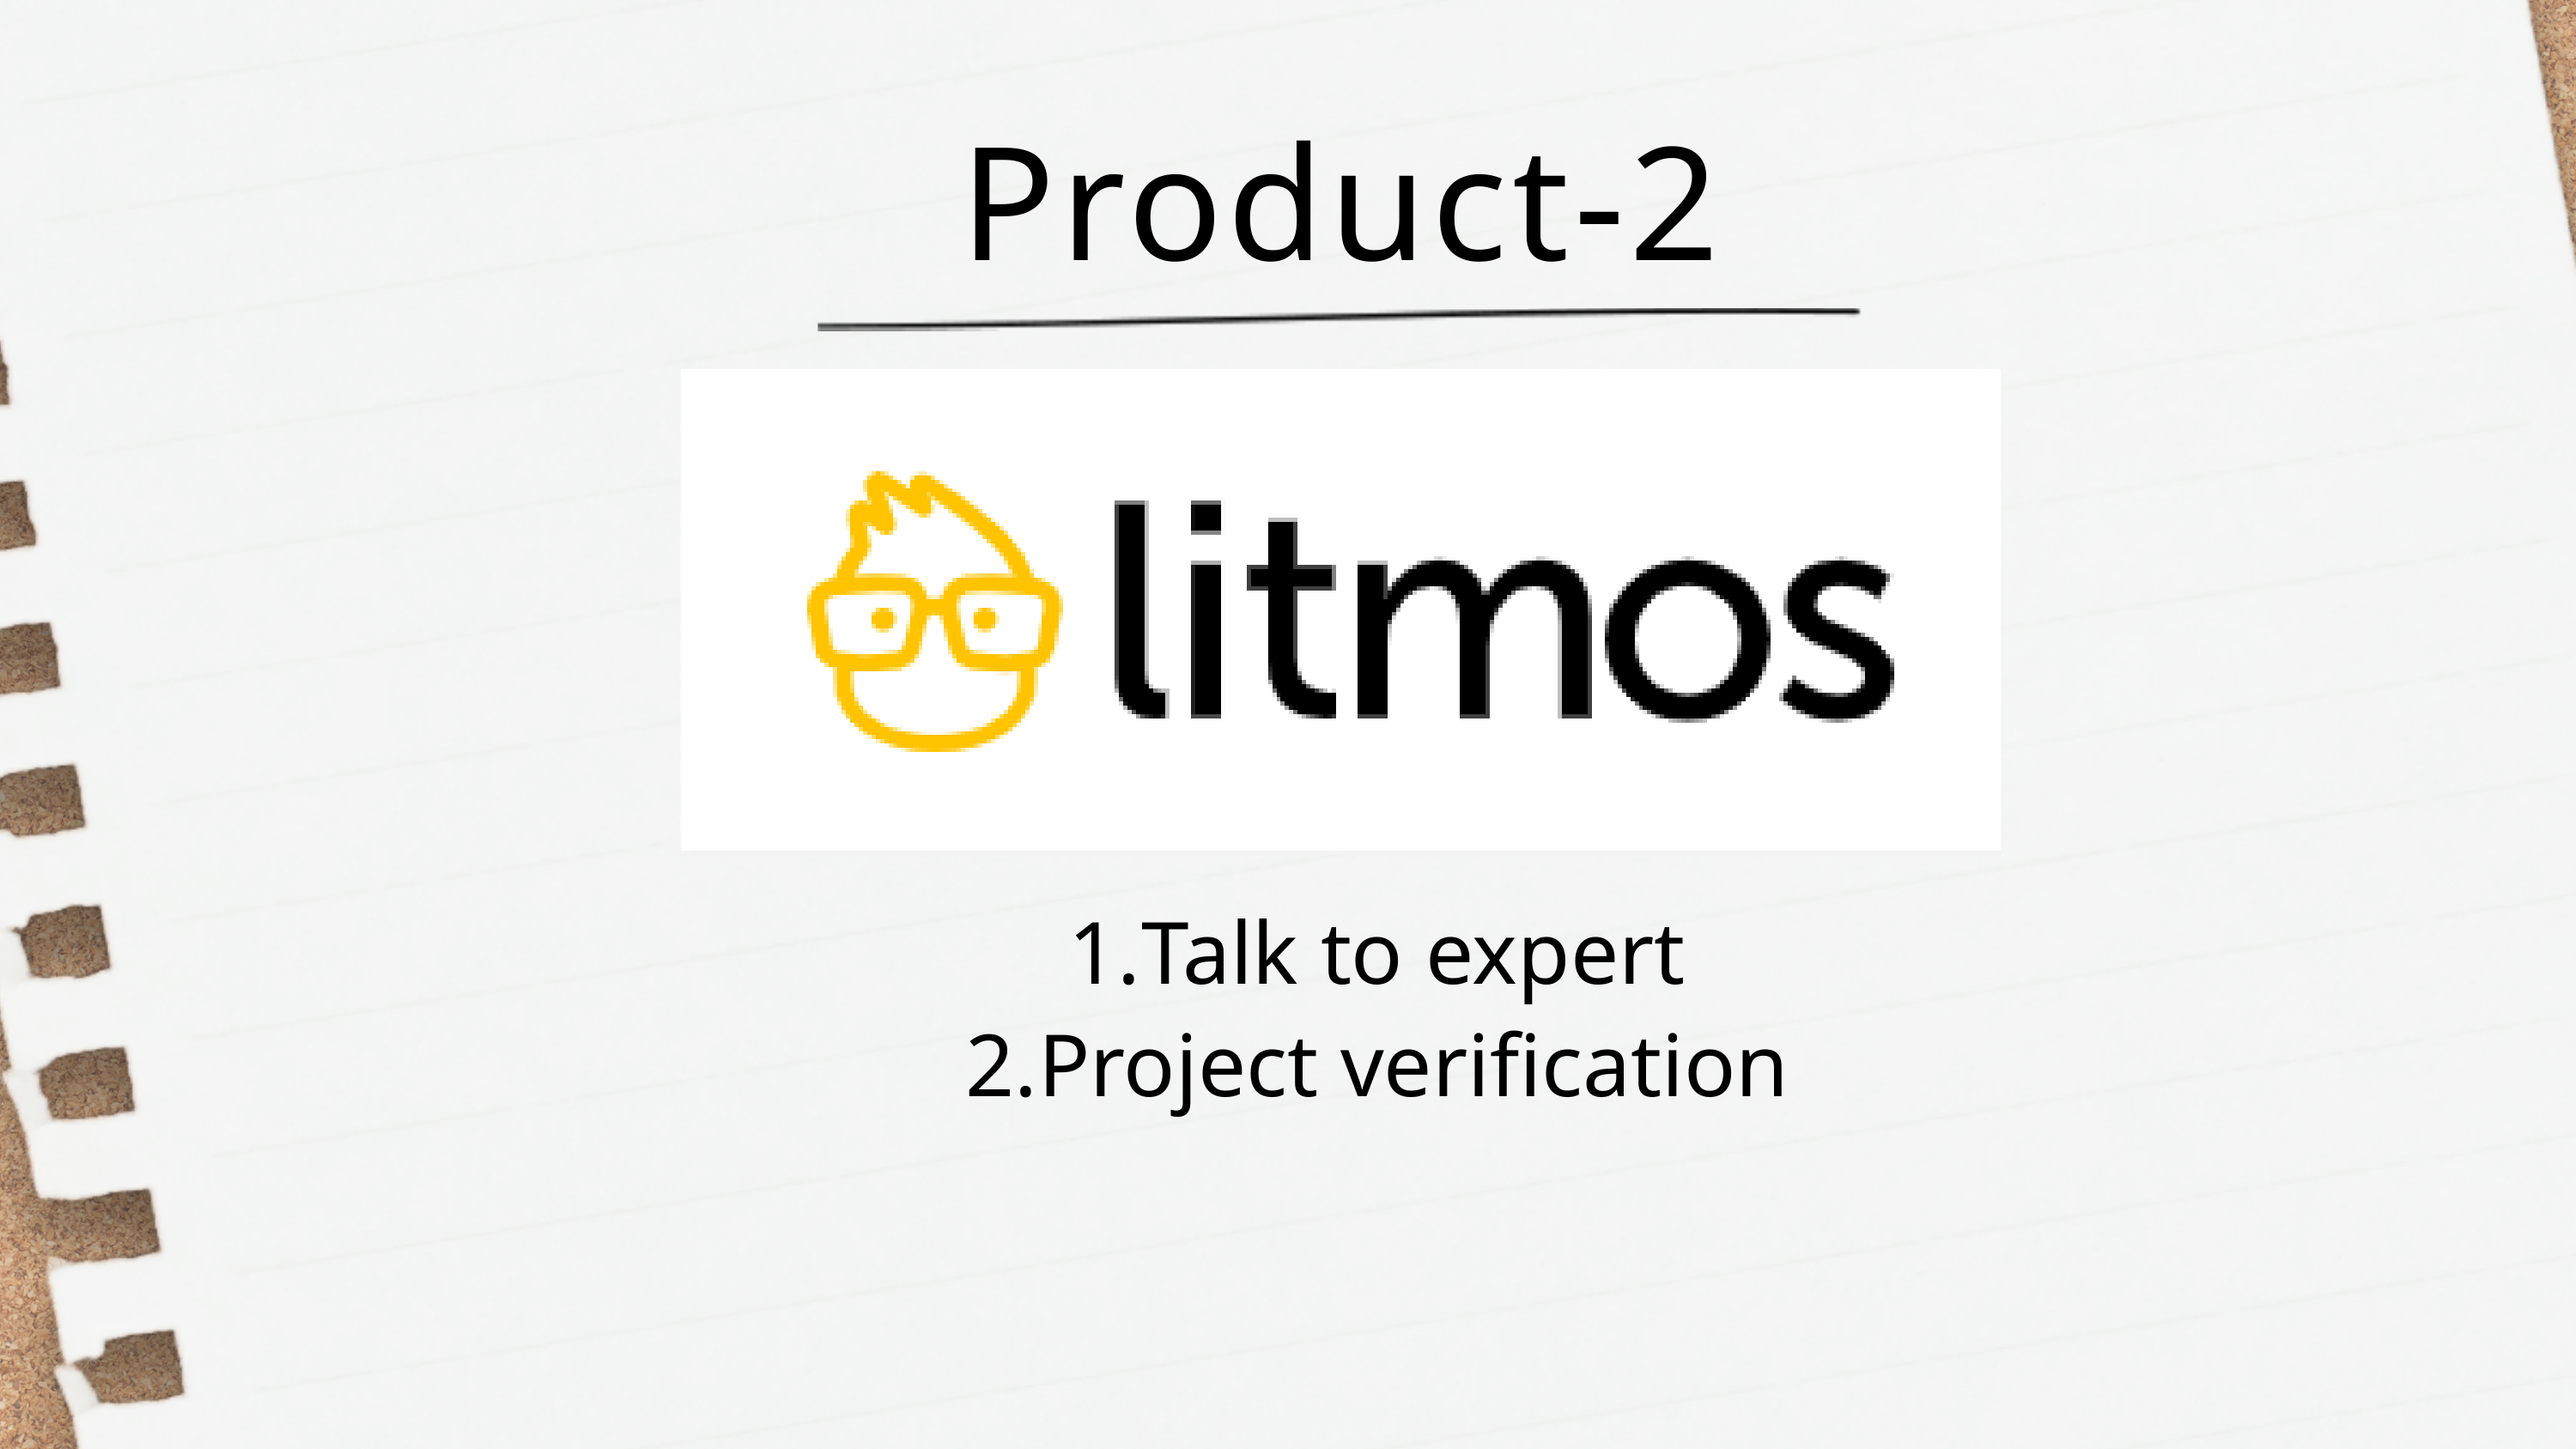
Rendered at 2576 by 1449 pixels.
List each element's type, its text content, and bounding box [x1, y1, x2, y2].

text_box [680, 369, 2002, 856]
text_box Talk to expert Project verification [680, 888, 2002, 1113]
text_box Product-2 [399, 71, 2282, 292]
text_box [0, 0, 2576, 1449]
text_box [817, 308, 1864, 331]
